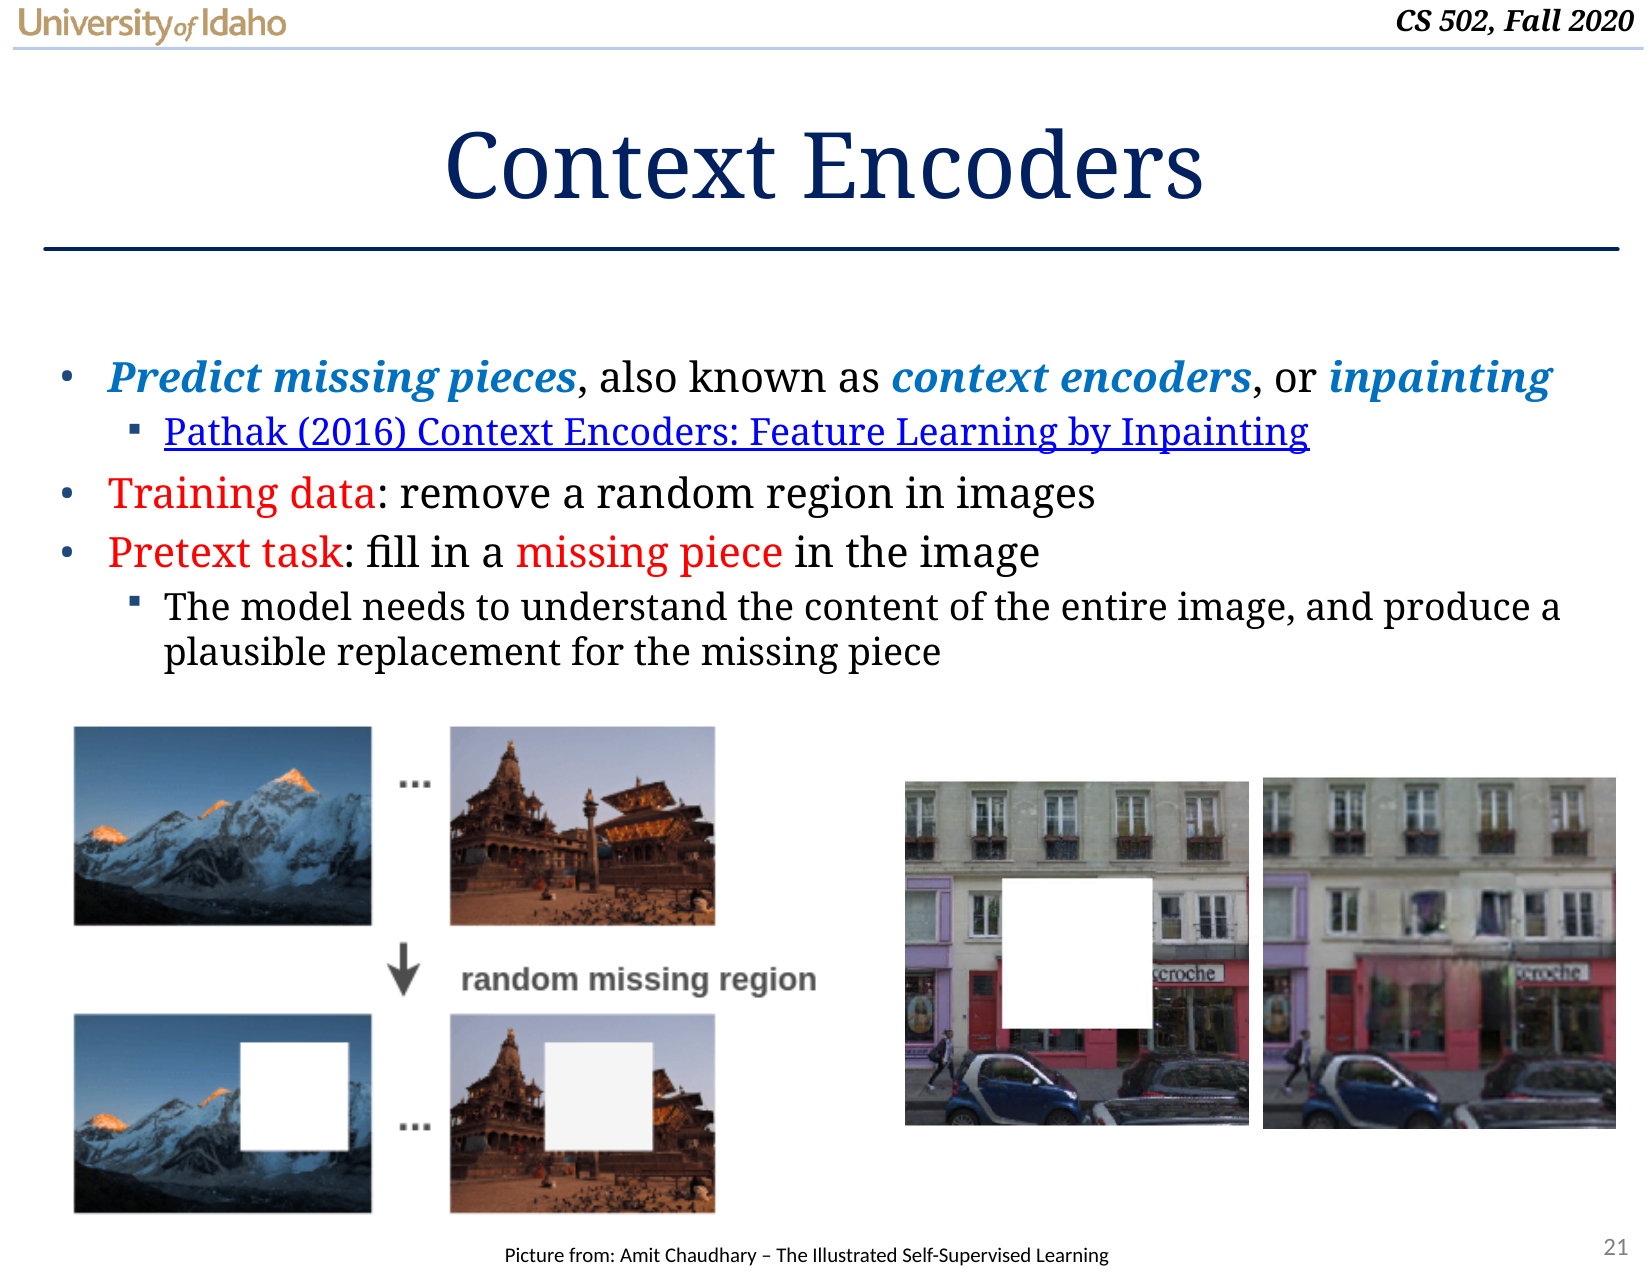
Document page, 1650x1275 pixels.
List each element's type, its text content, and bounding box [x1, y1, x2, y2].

list Predict missing pieces, also known as context encoders, or inpainting Pathak (2016) Context Encoders: Feature Learning by Inpainting Training data: remove a random region in images Pretext task: fill in a missing piece in the image The model needs to understand the content of the entire image, and produce a plausible replacement for the missing piece [45, 342, 1618, 1224]
text_box Picture from: Amit Chaudhary – The Illustrated Self-Supervised Learning [187, 1234, 1428, 1275]
picture [59, 725, 832, 1224]
title Context Encoders [0, 75, 1650, 248]
picture [902, 778, 1251, 1128]
picture [1259, 773, 1618, 1130]
picture [19, 8, 286, 46]
